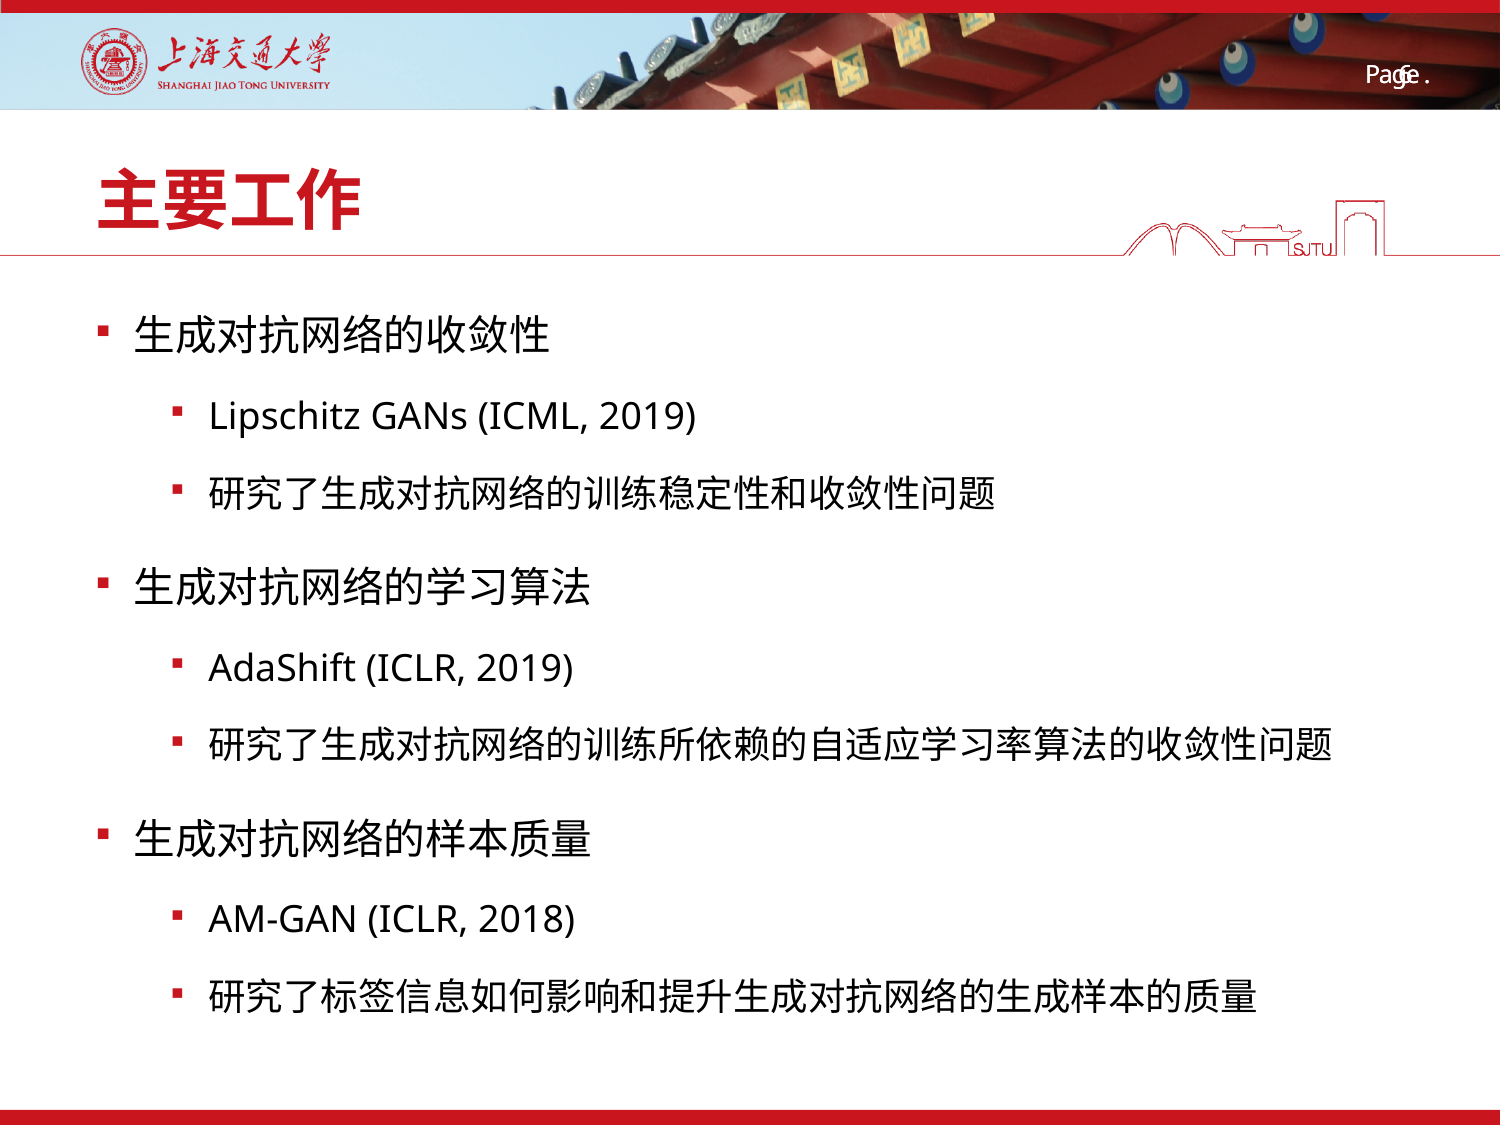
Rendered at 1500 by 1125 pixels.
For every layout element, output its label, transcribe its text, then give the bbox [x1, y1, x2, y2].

list 生成对抗网络的收敛性 Lipschitz GANs (ICML, 2019) 研究了生成对抗网络的训练稳定性和收敛性问题 生成对抗网络的学习算法 AdaShift (ICLR, 2019) 研究了生成对抗网络的训练所依赖的自适应学习率算法的收敛性问题 生成对抗网络的样本质量 AM-GAN (ICLR, 2018) 研究了标签信息如何影响和提升生成对抗网络的生成样本的质量 [81, 276, 1455, 1084]
picture [0, 0, 1500, 110]
title 主要工作 [81, 160, 1455, 255]
picture [0, 200, 1500, 256]
